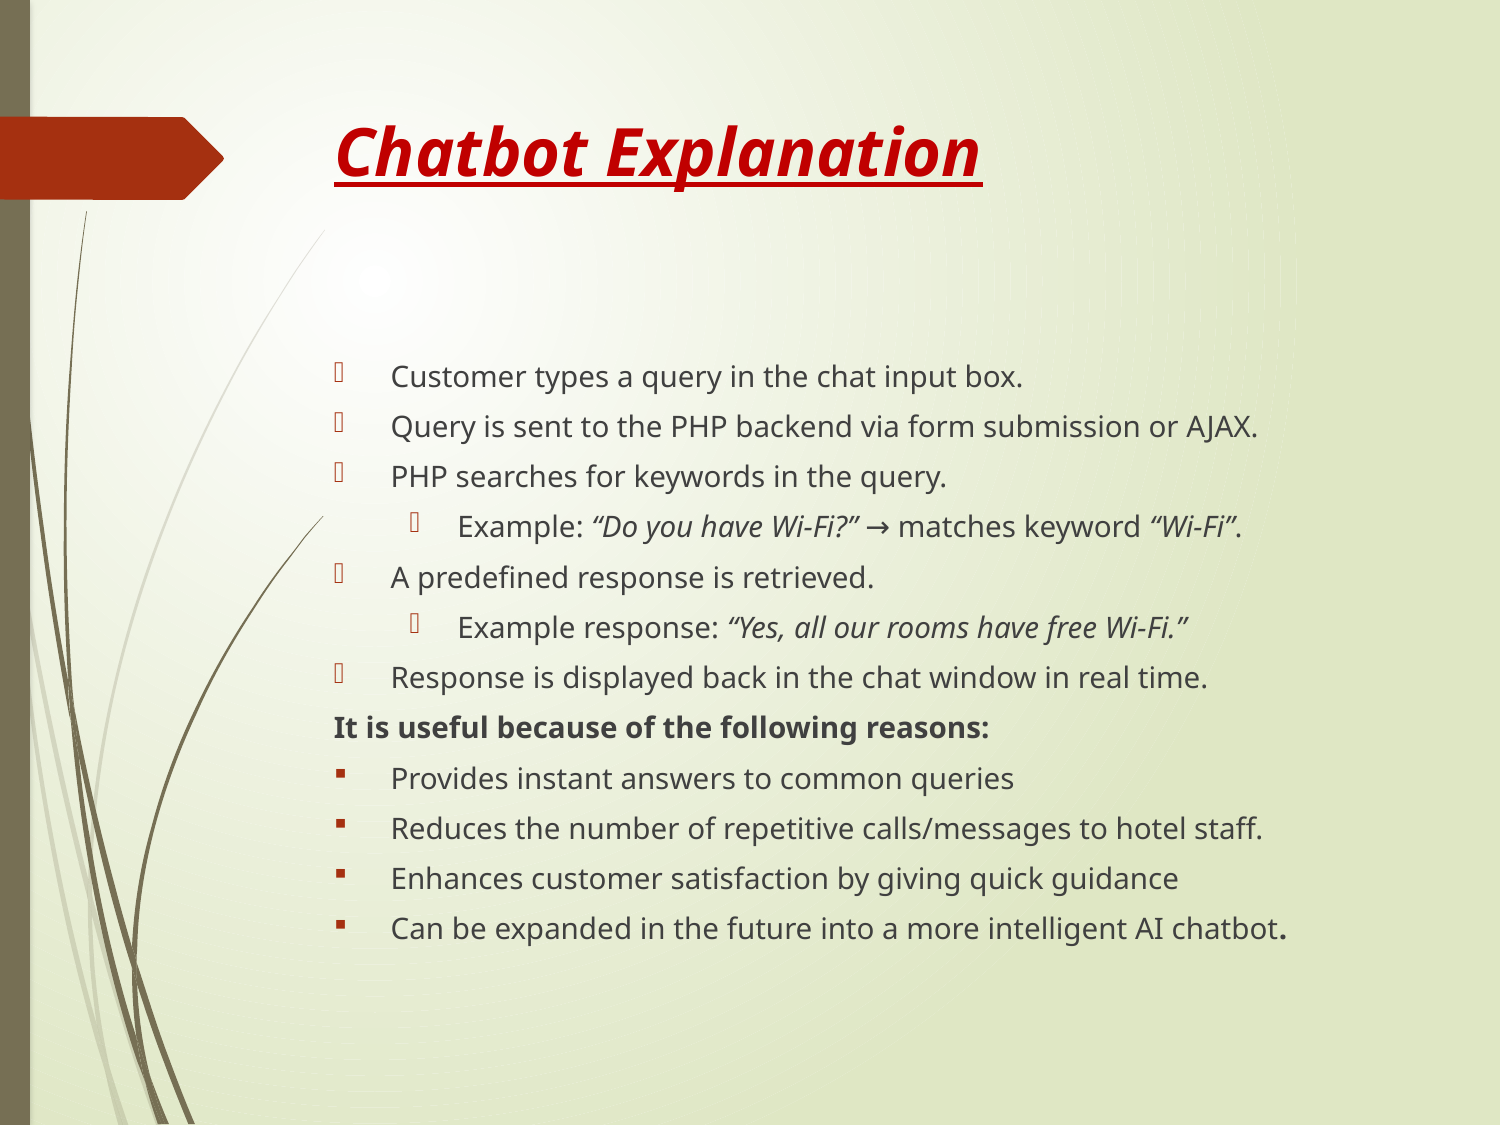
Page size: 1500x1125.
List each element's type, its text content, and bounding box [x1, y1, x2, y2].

title Chatbot Explanation [319, 102, 1400, 313]
list Customer types a query in the chat input box. Query is sent to the PHP backend via form submission or AJAX. PHP searches for keywords in the query. Example: “Do you have Wi-Fi?” → matches keyword “Wi-Fi”. A predefined response is retrieved. Example response: “Yes, all our rooms have free Wi-Fi.” Response is displayed back in the chat window in real time. It is useful because of the following reasons: Provides instant answers to common queries Reduces the number of repetitive calls/messages to hotel staff. Enhances customer satisfaction by giving quick guidance Can be expanded in the future into a more intelligent AI chatbot. [318, 350, 1400, 970]
